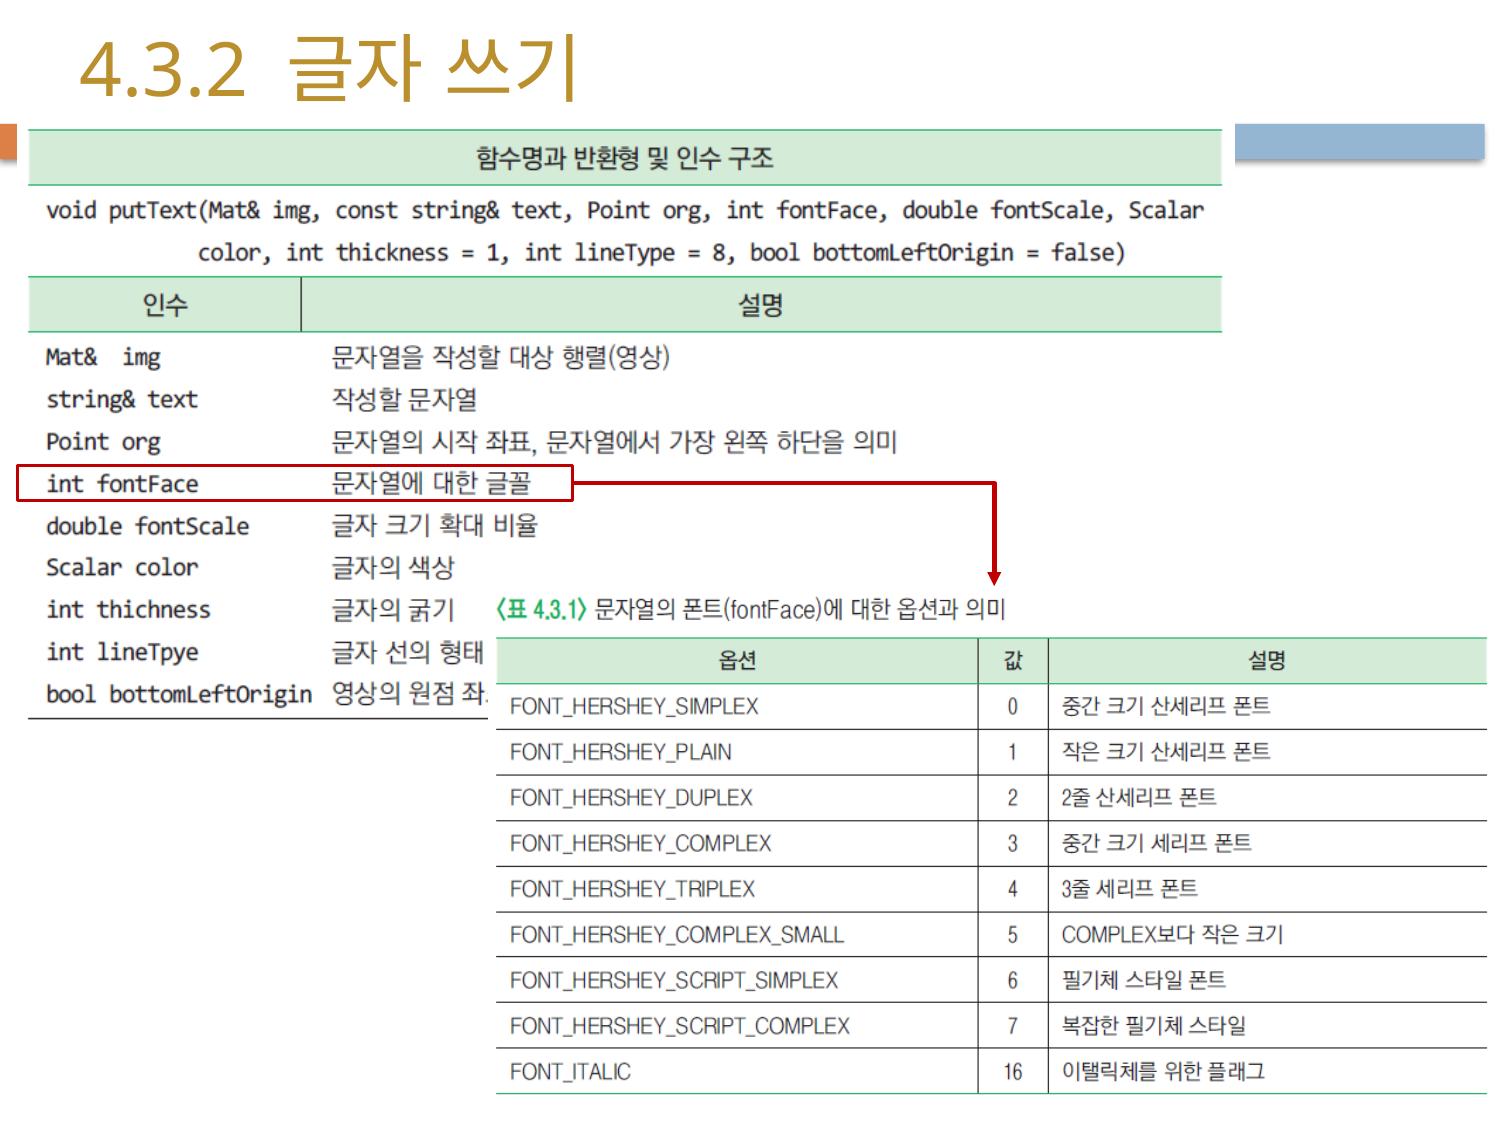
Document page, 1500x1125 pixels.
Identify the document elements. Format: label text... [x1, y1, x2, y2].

picture [17, 121, 1235, 465]
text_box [17, 465, 1500, 1107]
title 4.3.2 글자 쓰기 [64, 7, 1471, 126]
